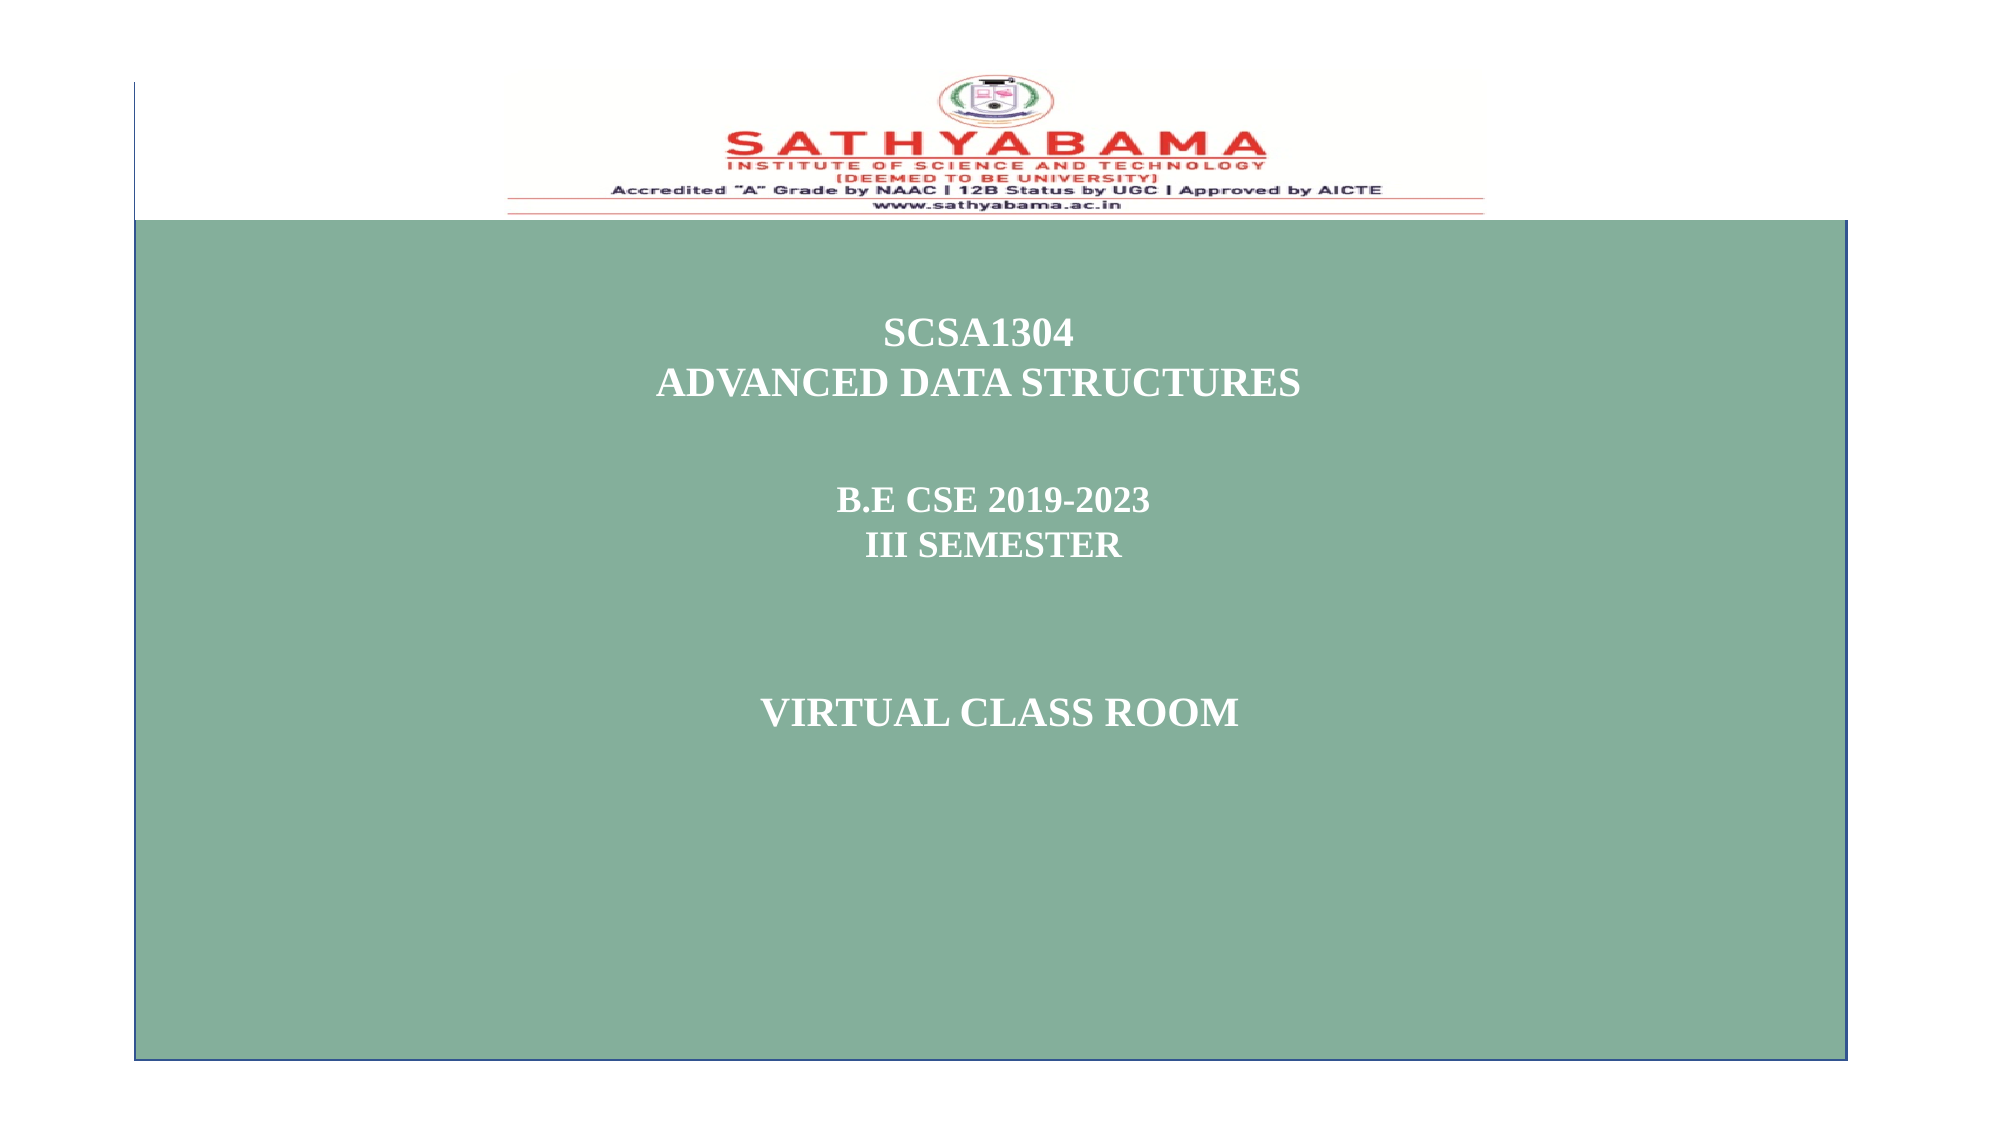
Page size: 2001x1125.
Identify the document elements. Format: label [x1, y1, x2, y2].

text_box [134, 82, 1848, 1061]
text_box [153, 297, 1833, 798]
picture [135, 60, 1852, 220]
